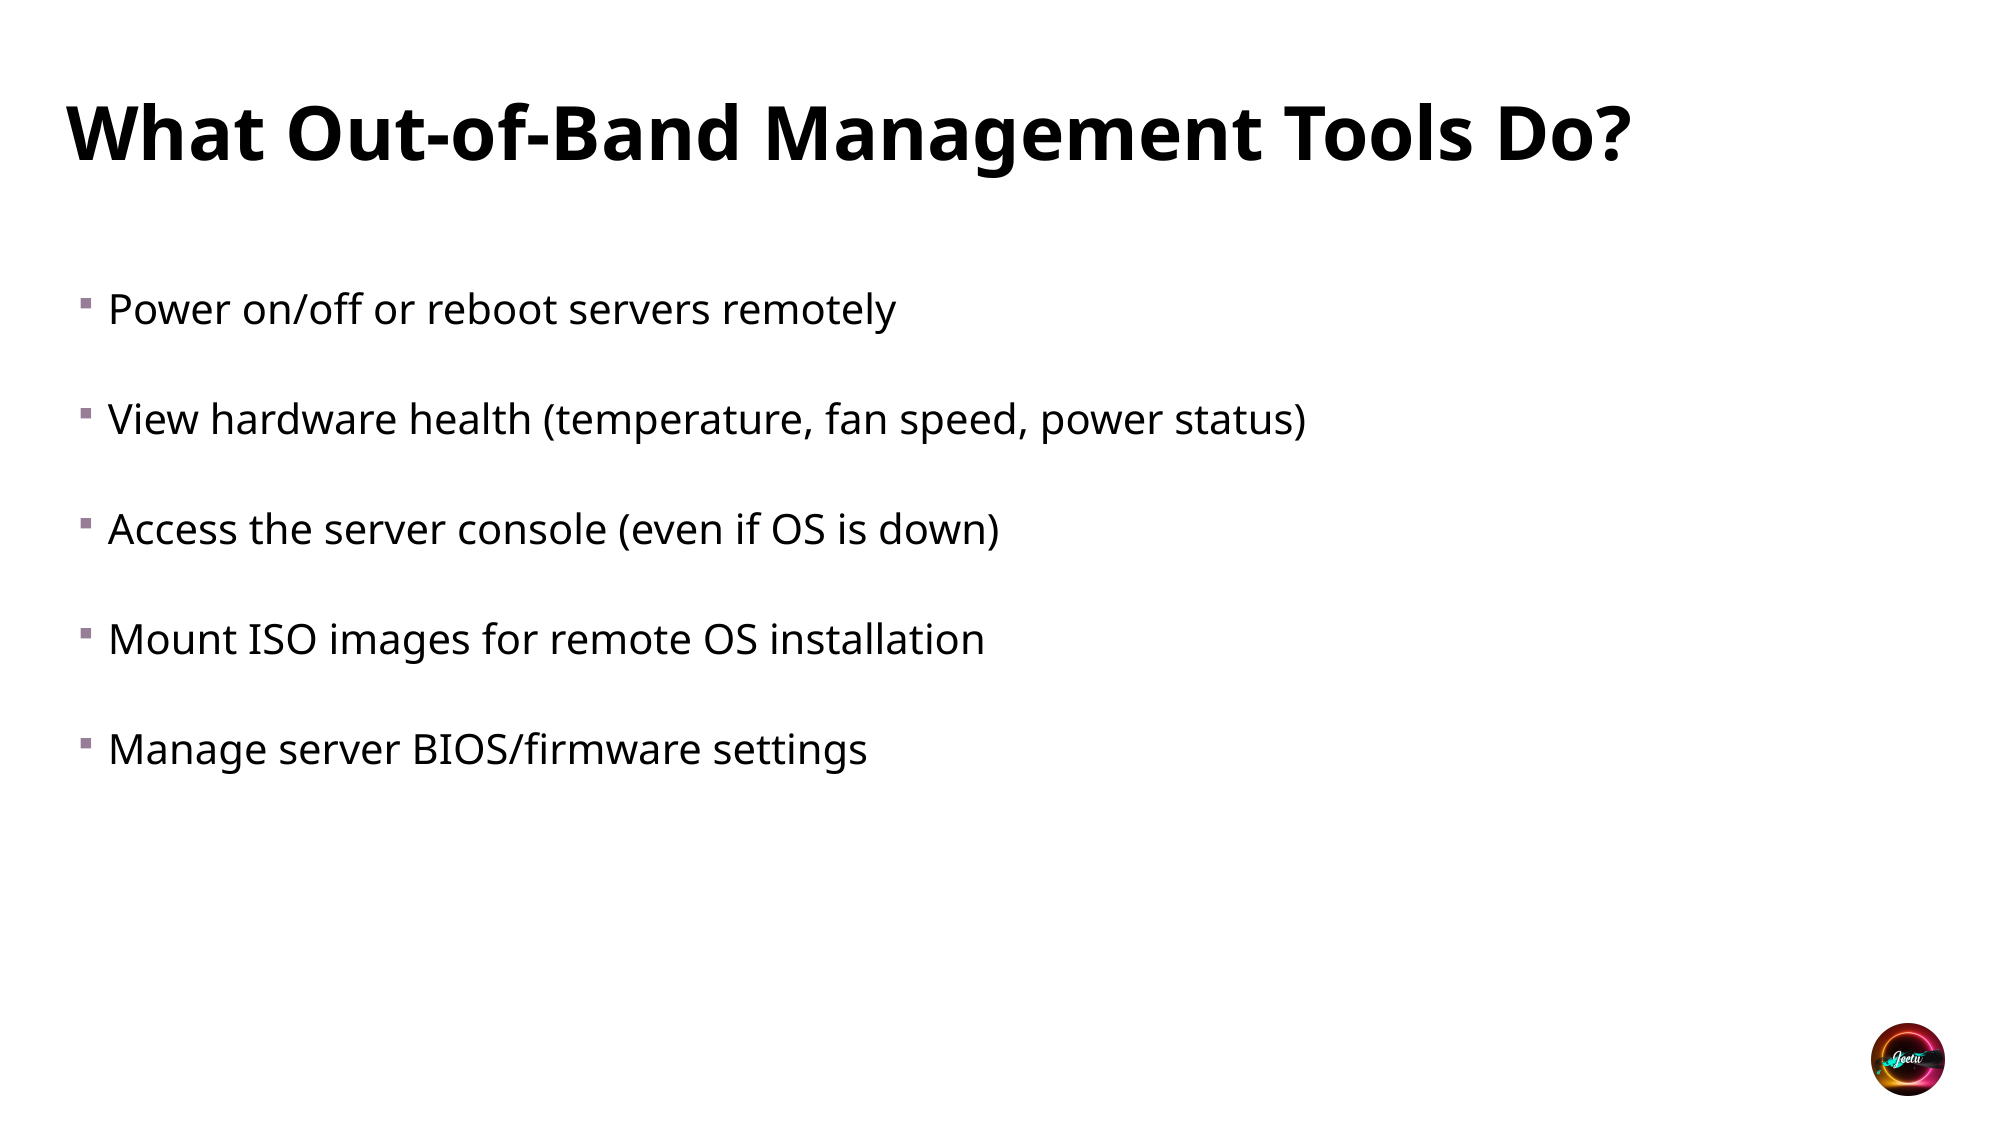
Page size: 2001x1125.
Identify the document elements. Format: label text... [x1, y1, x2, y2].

picture [1871, 1049, 1945, 1096]
list Power on/off or reboot servers remotely View hardware health (temperature, fan speed, power status) Access the server console (even if OS is down) Mount ISO images for remote OS installation Manage server BIOS/firmware settings [62, 239, 1952, 1049]
title What Out-of-Band Management Tools Do? [51, 50, 1952, 222]
